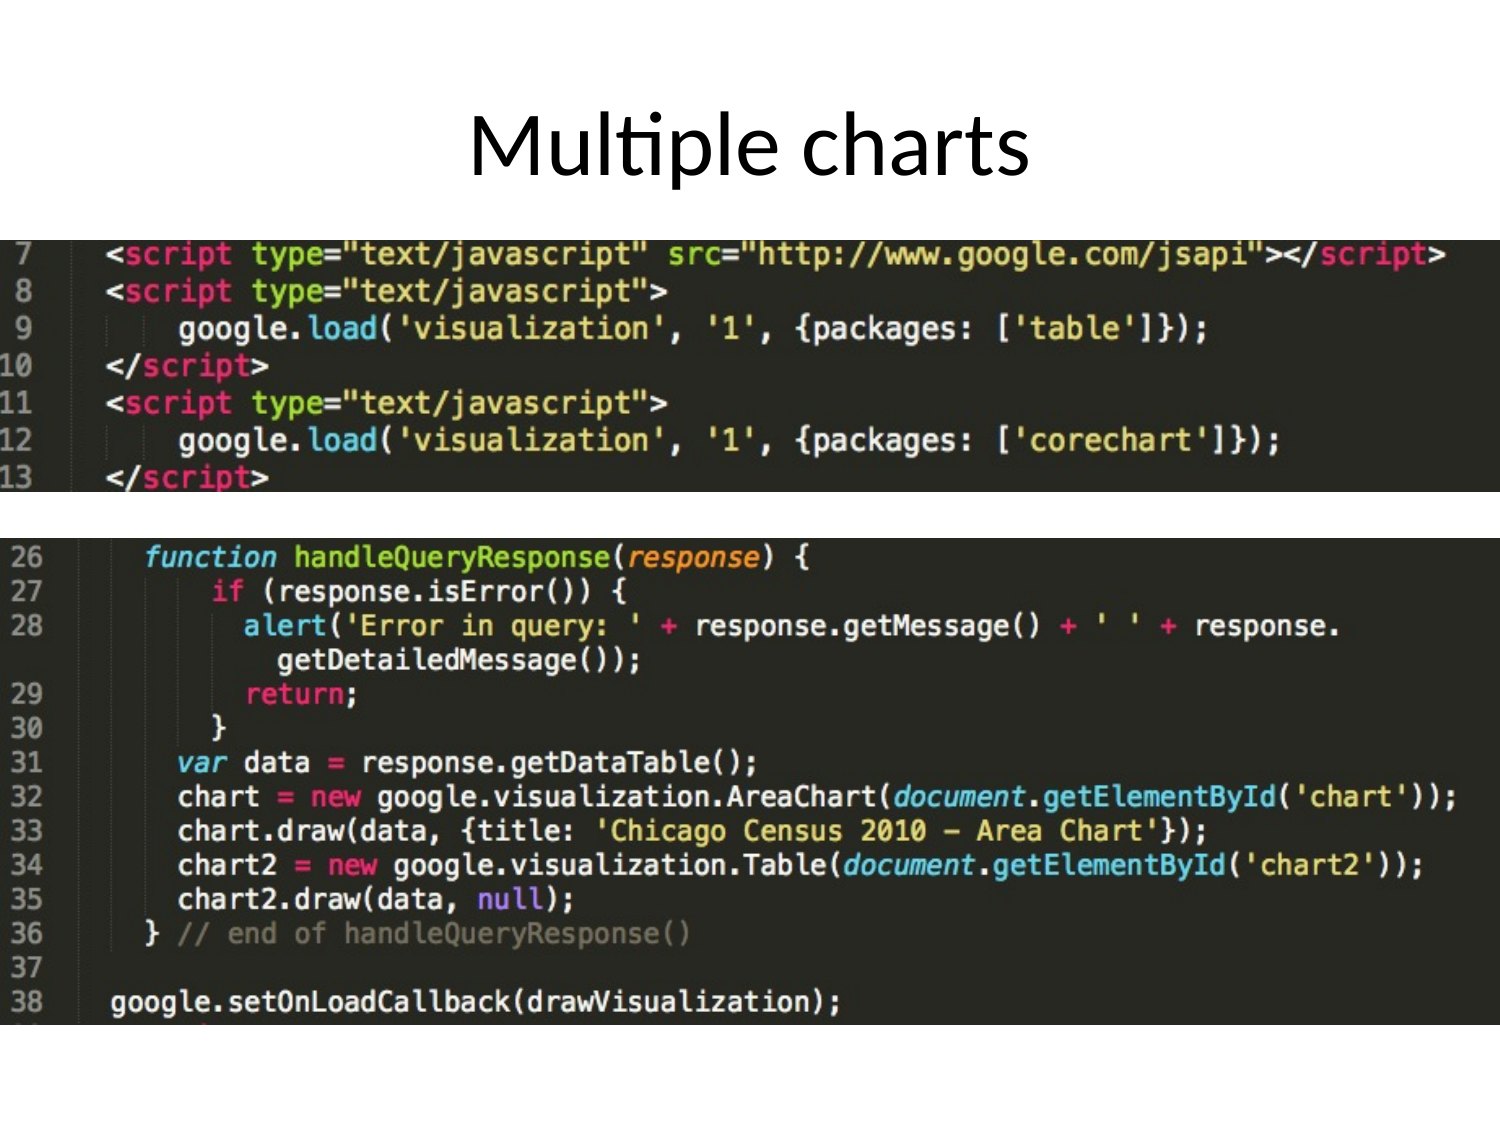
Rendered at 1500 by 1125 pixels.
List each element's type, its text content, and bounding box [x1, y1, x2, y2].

picture [0, 538, 1500, 1026]
picture [0, 239, 1500, 492]
title Multiple charts [75, 45, 1425, 233]
